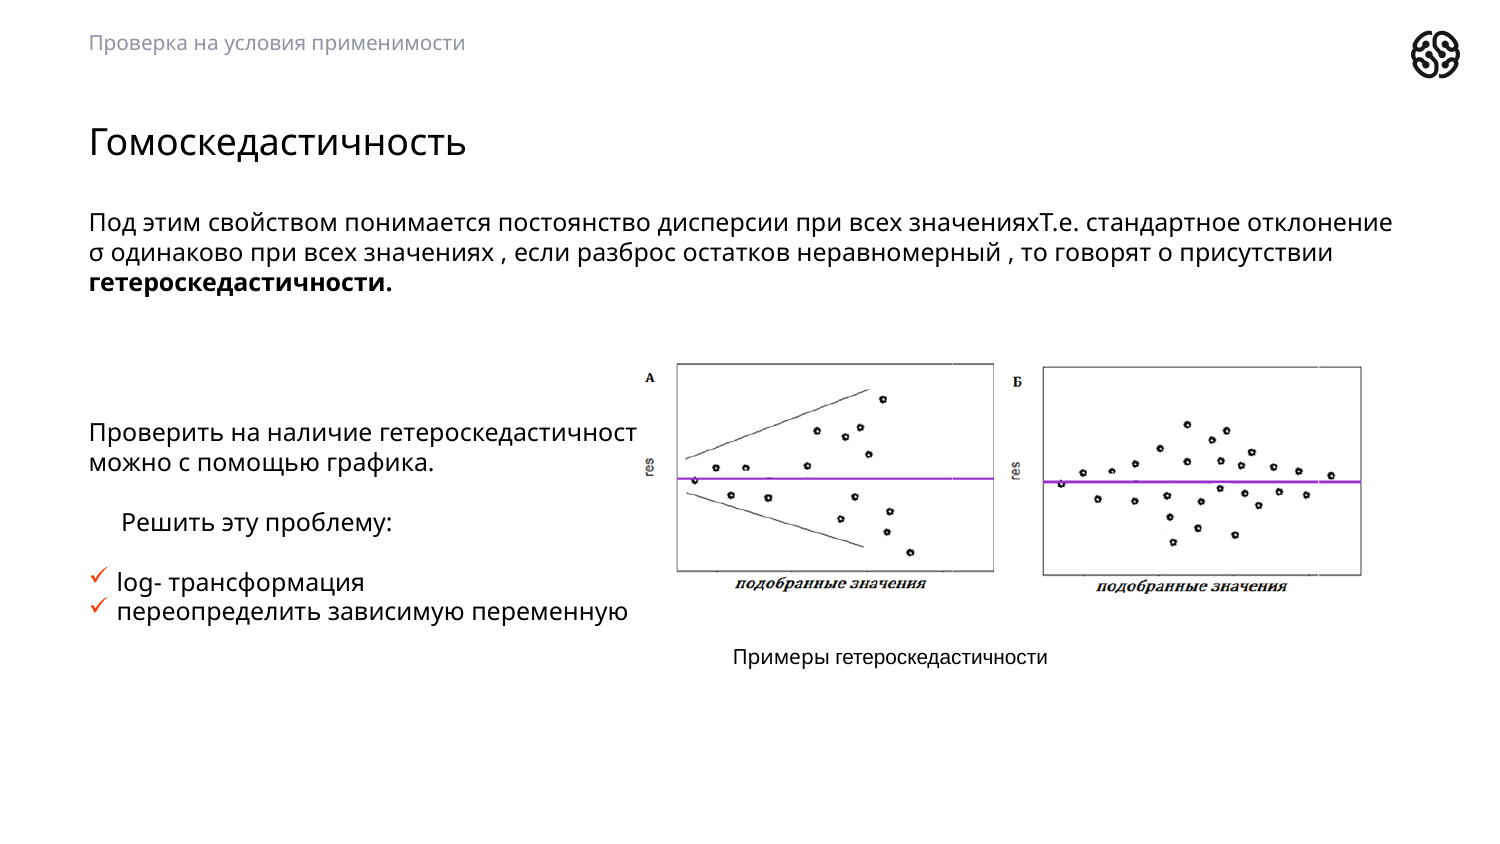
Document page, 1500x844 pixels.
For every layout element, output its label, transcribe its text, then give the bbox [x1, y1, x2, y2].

picture [1411, 30, 1460, 79]
text_box Примеры гетероскедастичности [717, 636, 1335, 676]
picture [638, 359, 1362, 600]
subtitle Проверка на условия применимости [88, 24, 1066, 84]
title Гомоскедастичность [88, 118, 1412, 164]
